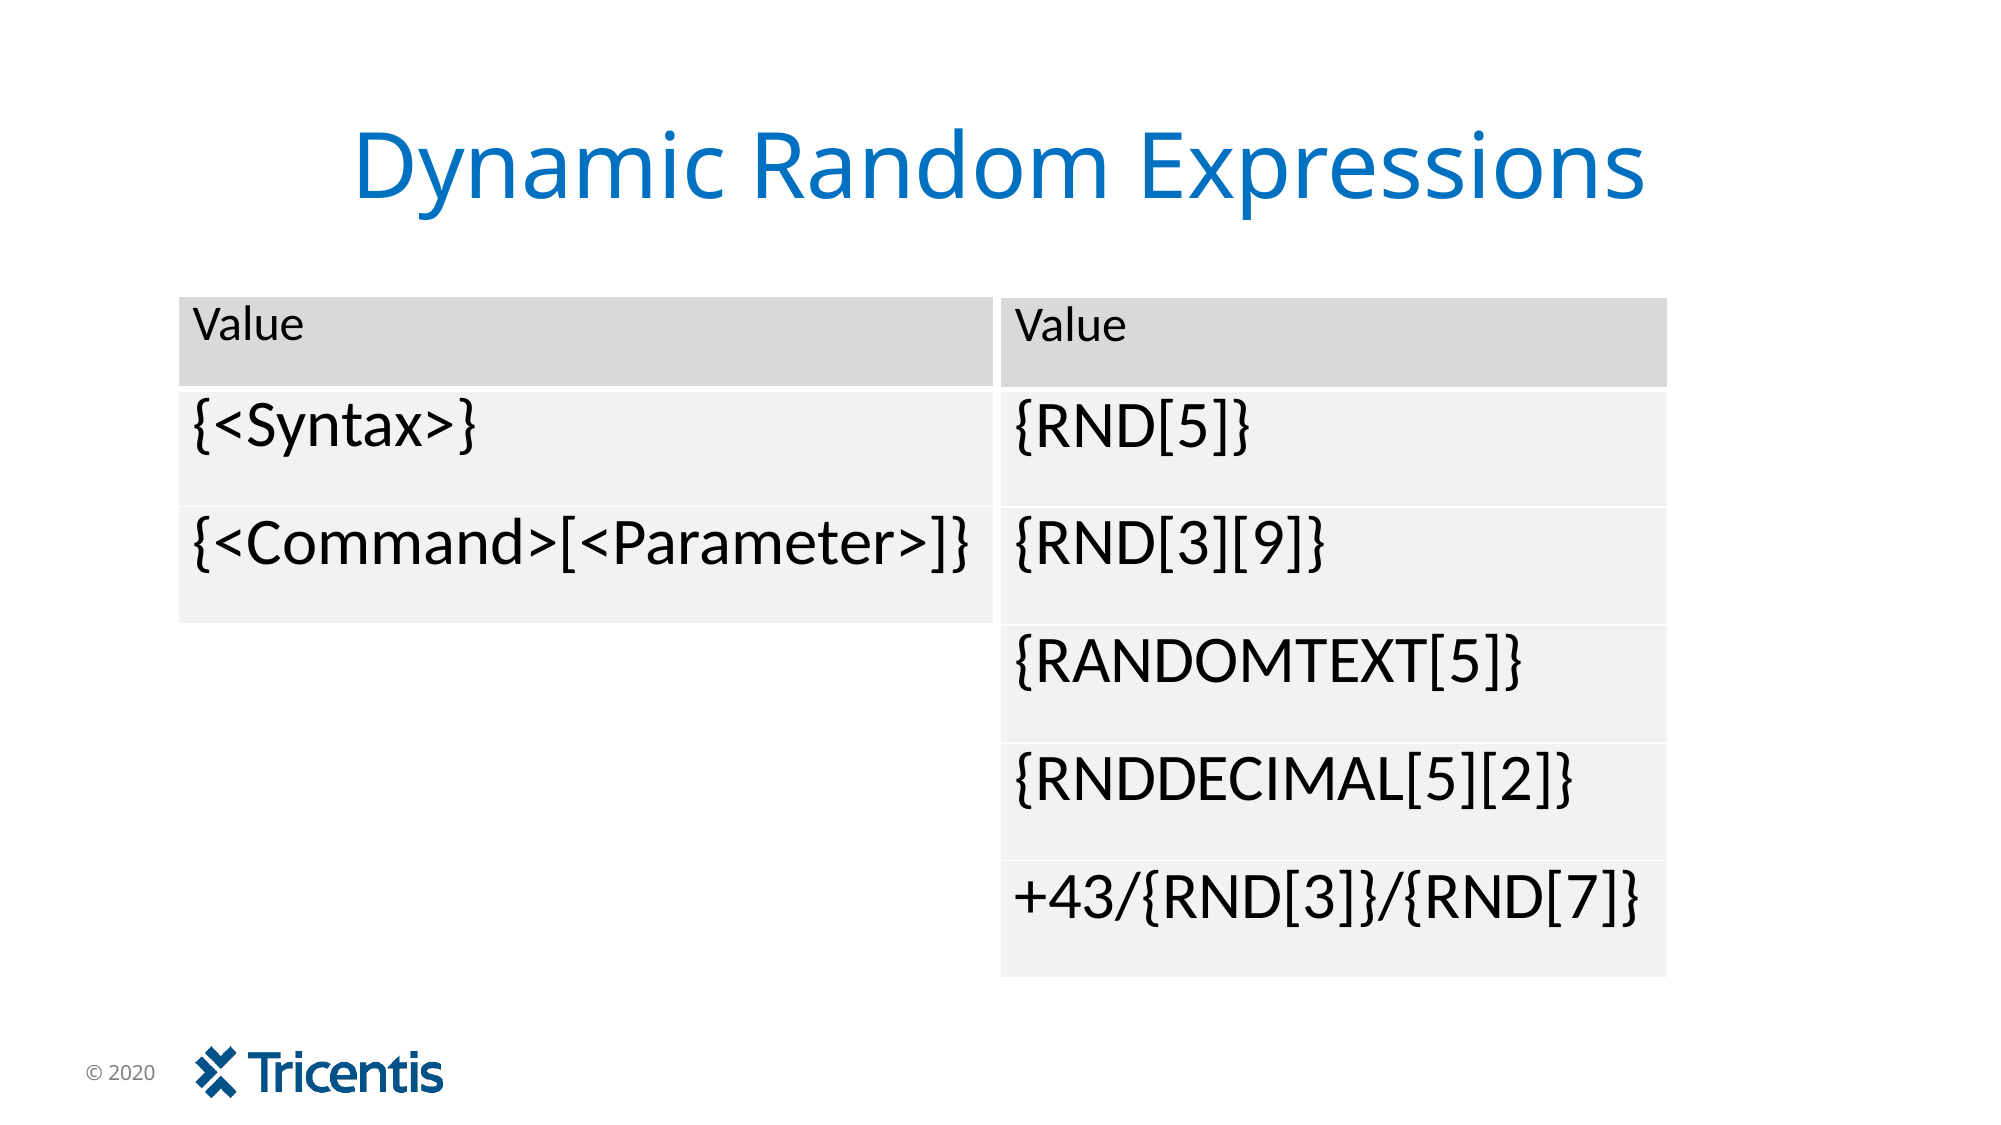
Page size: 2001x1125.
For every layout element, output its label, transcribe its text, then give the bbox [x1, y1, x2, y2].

title Dynamic Random Expressions [137, 59, 1863, 278]
table_cell {RNDDECIMAL[5][2]} [1001, 744, 1667, 860]
picture [195, 1046, 443, 1098]
table_cell {RANDOMTEXT[5]} [1001, 626, 1667, 742]
table_cell {RND[3][9]} [1001, 508, 1667, 624]
table_cell +43/{RND[3]}/{RND[7]} [1001, 861, 1667, 977]
table_header Value [1001, 298, 1667, 387]
table_cell {<Command>[<Parameter>]} [179, 507, 993, 623]
table_header Value [179, 297, 993, 386]
table_cell {RND[5]} [1001, 392, 1667, 506]
table_cell {<Syntax>} [179, 392, 993, 506]
